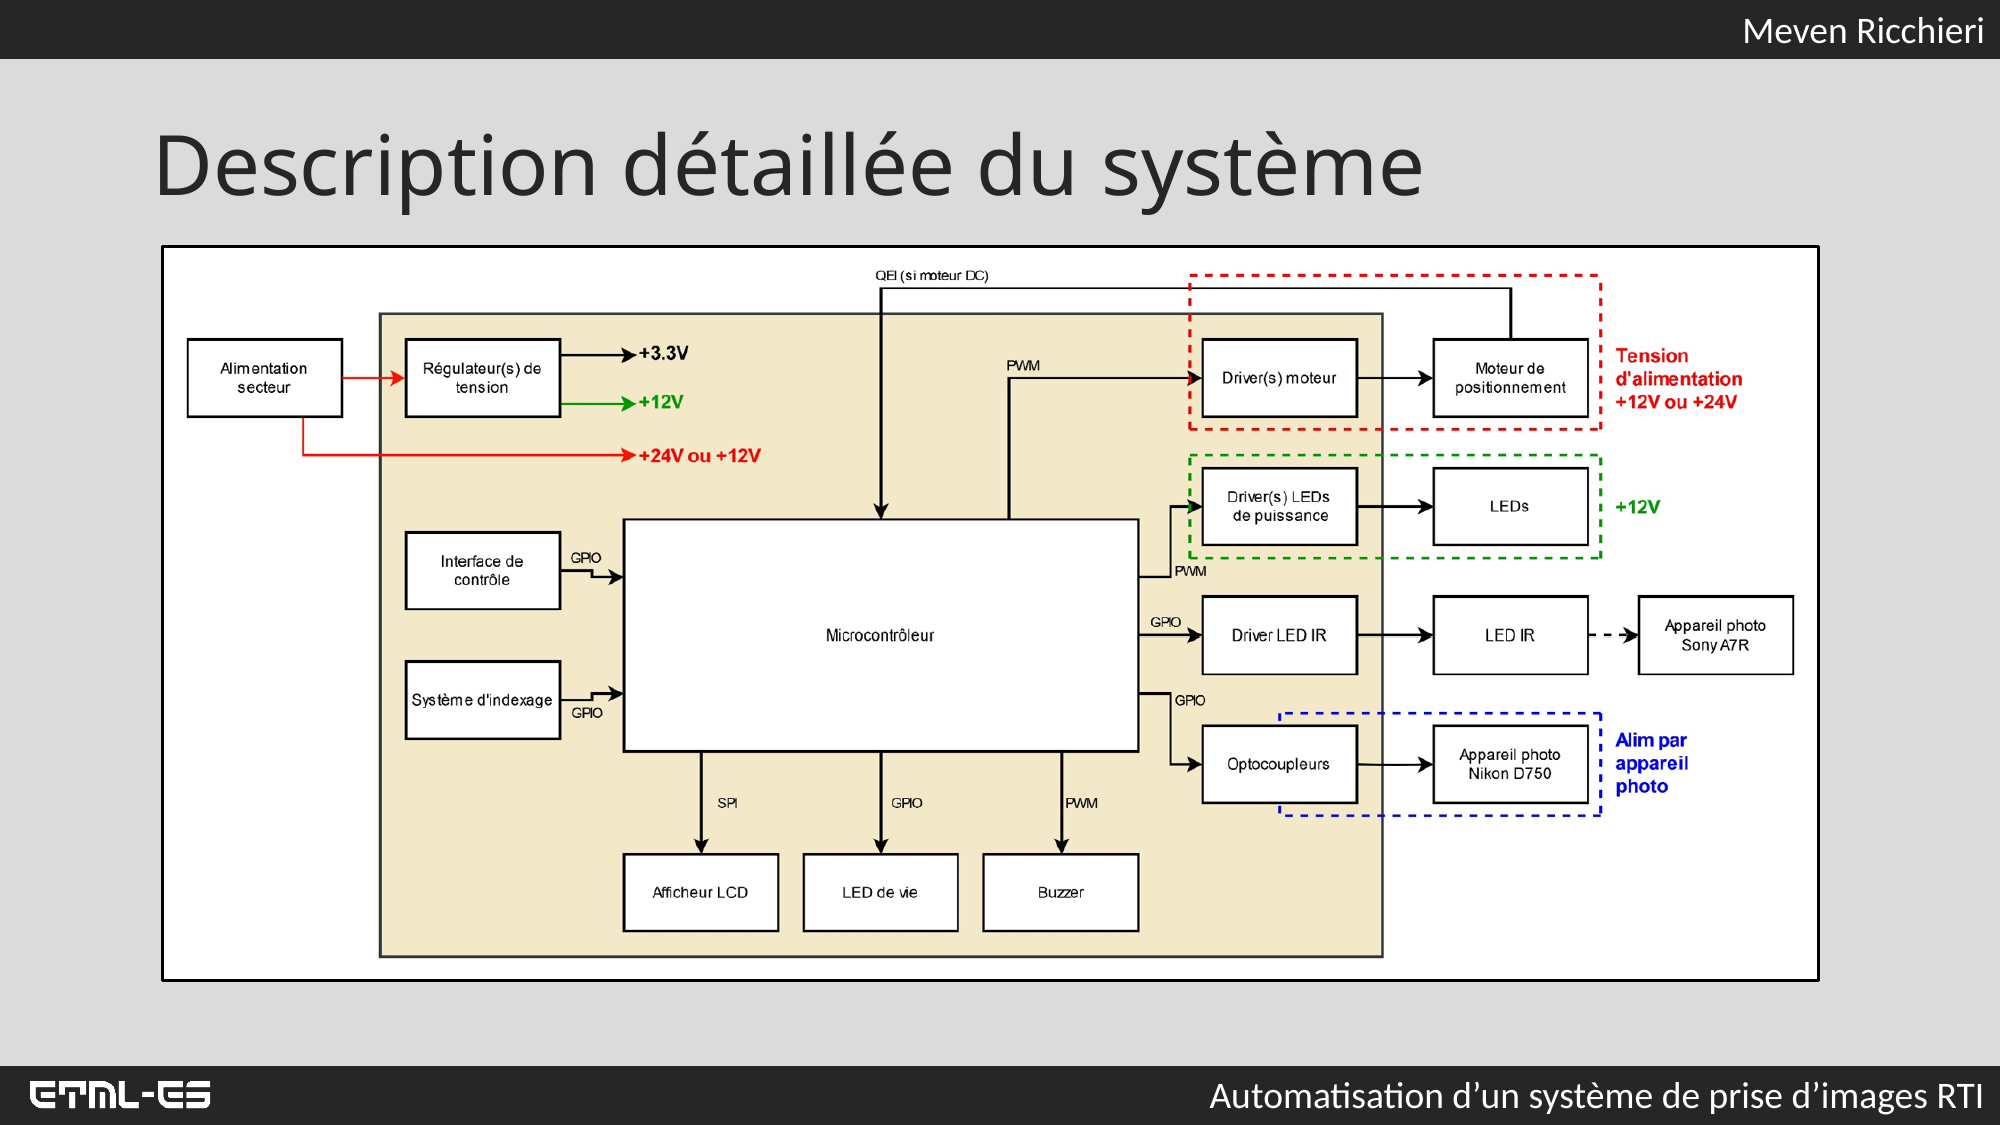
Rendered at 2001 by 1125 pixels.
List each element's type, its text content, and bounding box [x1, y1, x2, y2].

text_box [0, 1065, 2000, 1125]
picture [163, 247, 1818, 979]
text_box Automatisation d’un système de prise d’images RTI [990, 1063, 2000, 1124]
text_box Meven Ricchieri [1698, 0, 2000, 59]
text_box [0, 0, 2000, 60]
picture [25, 1074, 215, 1115]
title Description détaillée du système [137, 60, 1863, 278]
text_box [0, 60, 2000, 1065]
